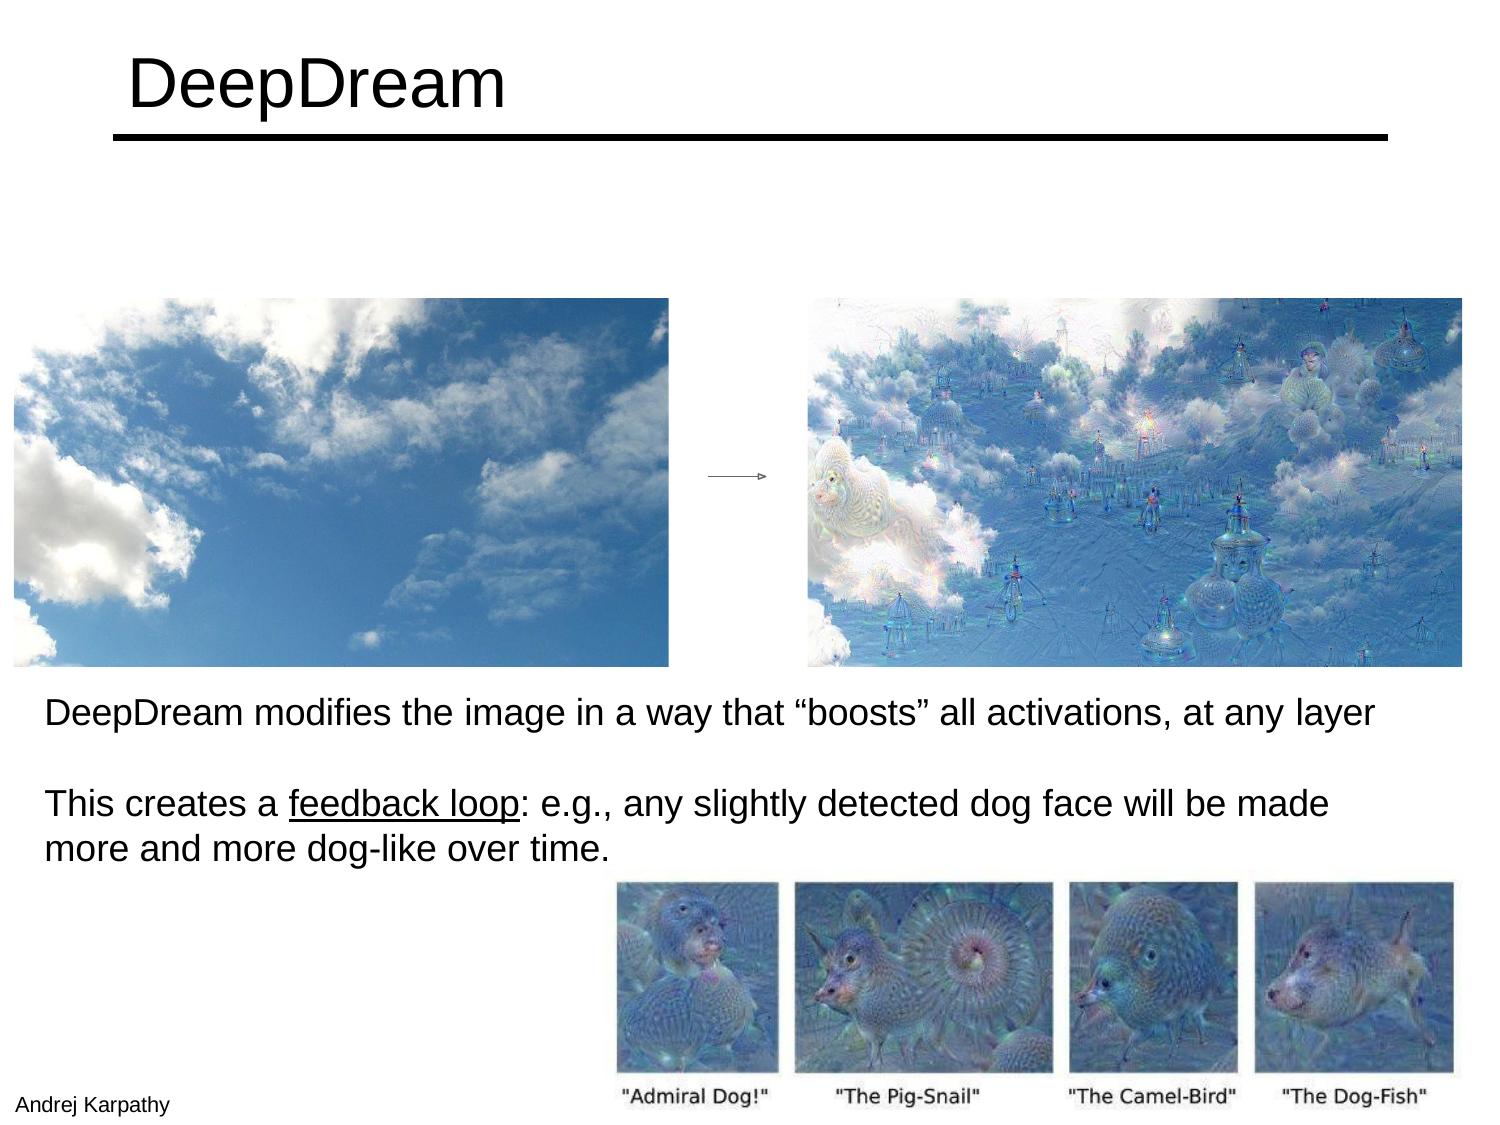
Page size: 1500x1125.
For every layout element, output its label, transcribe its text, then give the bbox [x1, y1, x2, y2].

text_box DeepDream modifies the image in a way that “boosts” all activations, at any layer This creates a feedback loop: e.g., any slightly detected dog face will be made more and more dog-like over time. [42, 686, 1408, 870]
text_box [758, 473, 766, 480]
text_box [13, 298, 669, 667]
text_box [807, 298, 1463, 667]
text_box [604, 869, 1463, 1114]
title DeepDream [125, 34, 511, 225]
text_box Andrej Karpathy [12, 1090, 175, 1117]
